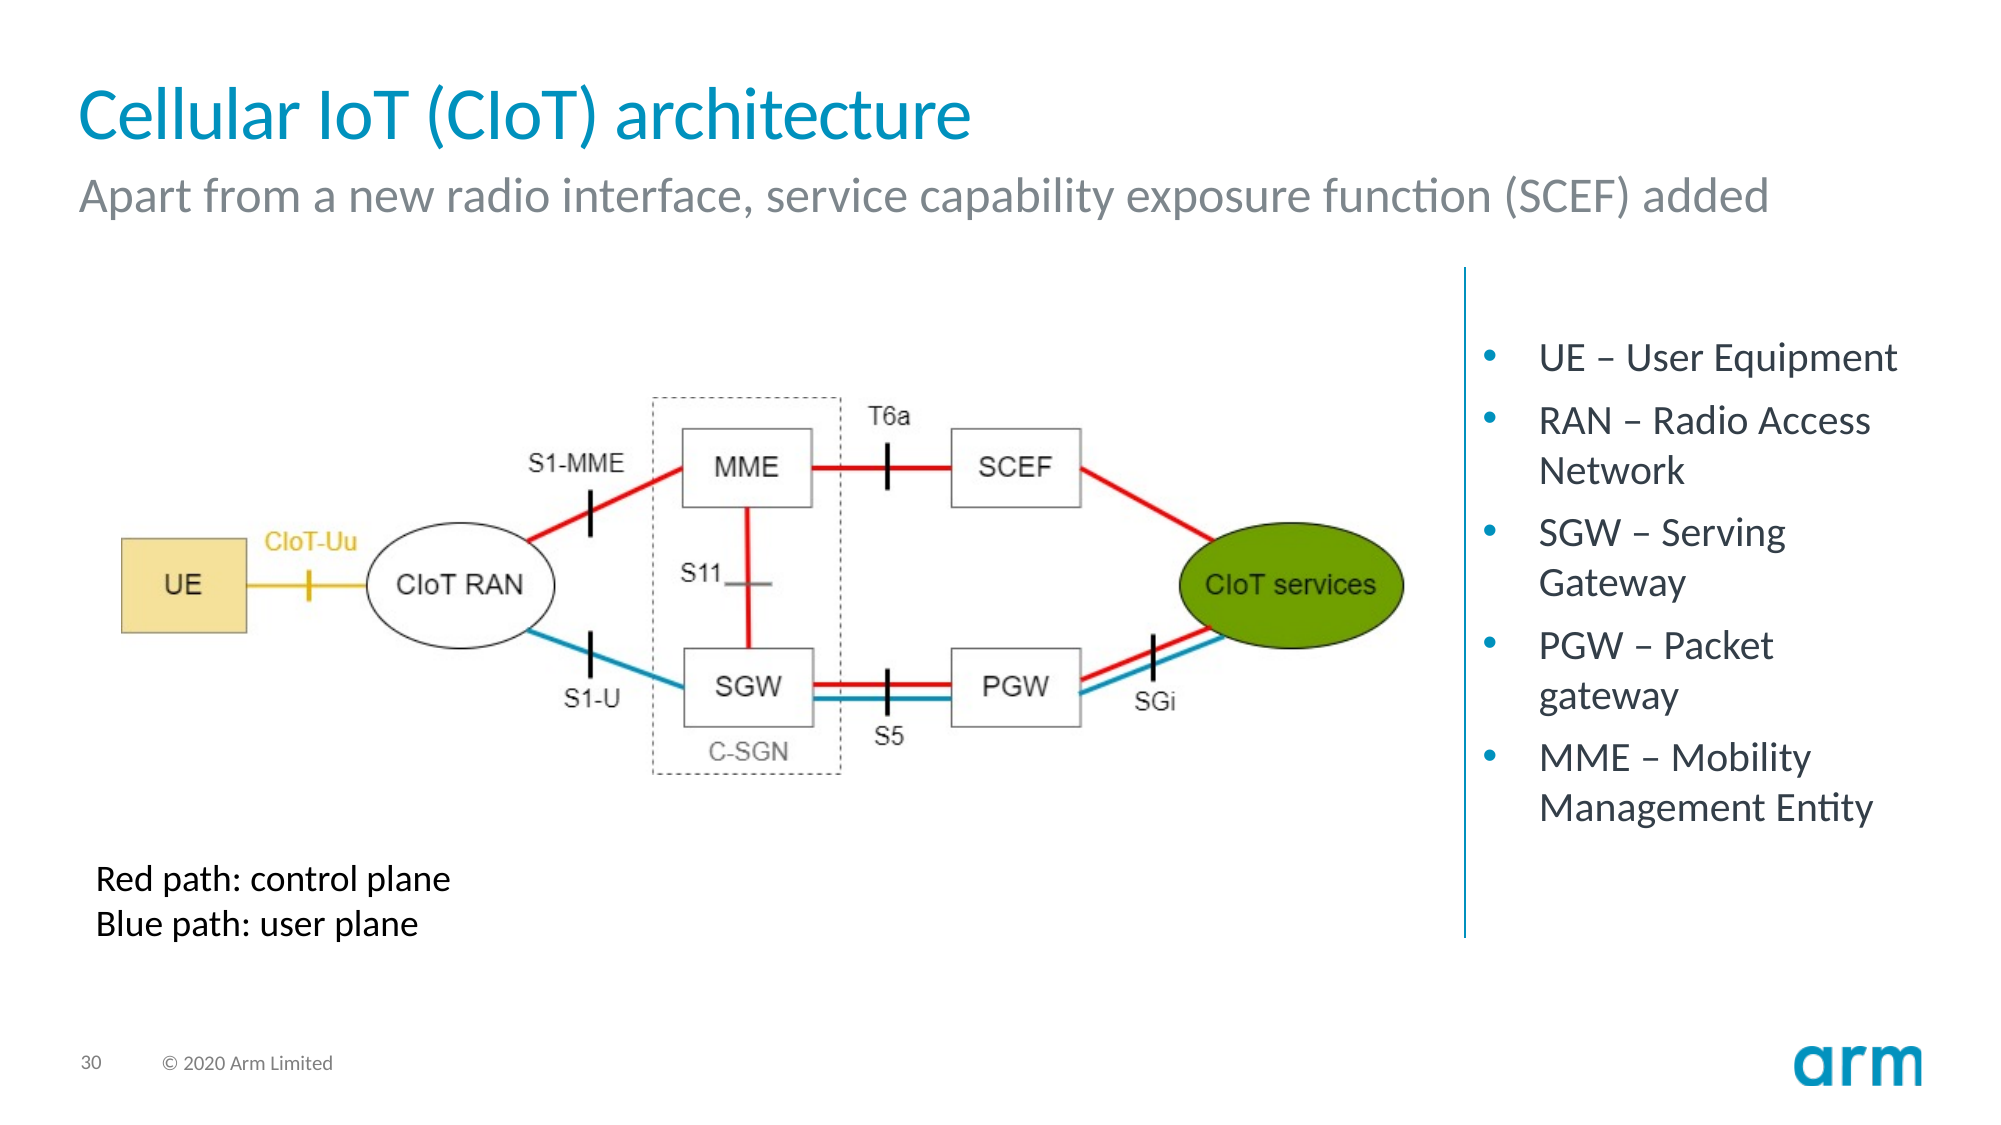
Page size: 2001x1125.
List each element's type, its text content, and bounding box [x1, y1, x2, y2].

list UE – User Equipment RAN – Radio Access Network SGW – Serving Gateway PGW – Packet gateway MME – Mobility Management Entity [1482, 267, 1922, 938]
text_box Red path: control plane Blue path: user plane [81, 846, 467, 952]
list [121, 397, 1406, 775]
title Cellular IoT (CIoT) architecture [78, 78, 1922, 162]
list Apart from a new radio interface, service capability exposure function (SCEF) added [78, 162, 1922, 220]
